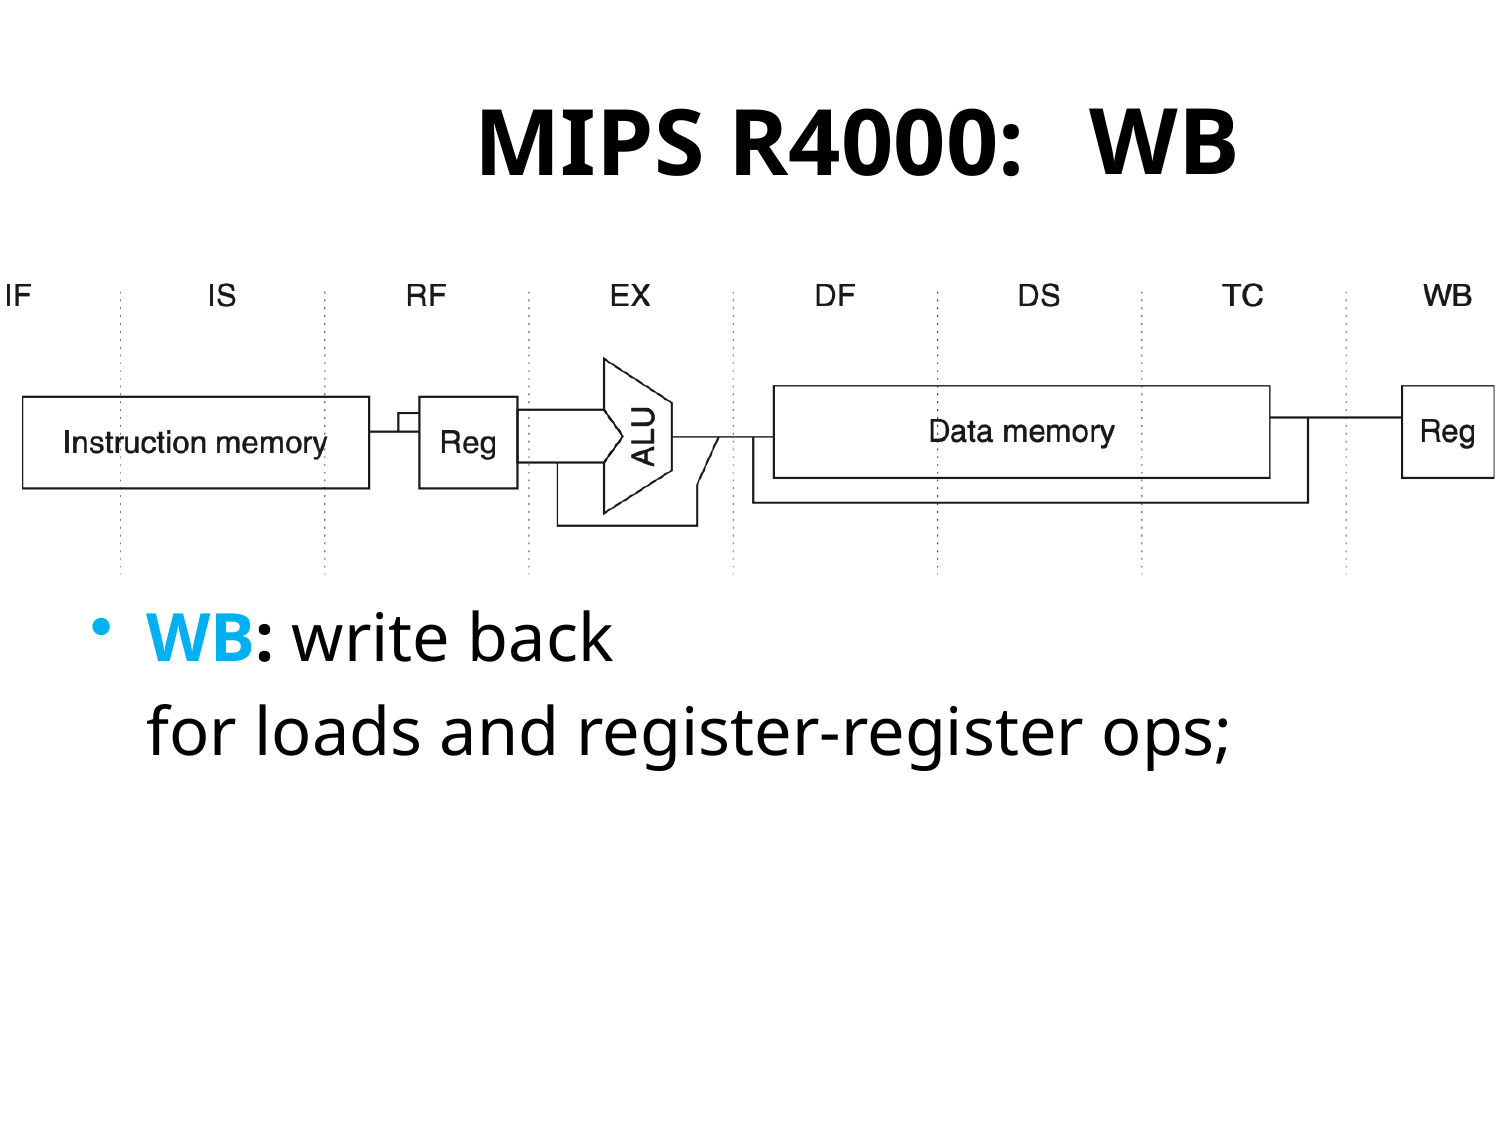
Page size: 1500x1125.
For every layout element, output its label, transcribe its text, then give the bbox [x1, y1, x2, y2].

list WB: write back for loads and register-register ops; [75, 587, 1500, 1005]
picture [0, 277, 1500, 581]
text_box WB [1074, 37, 1500, 238]
title MIPS R4000: [0, 45, 1074, 233]
